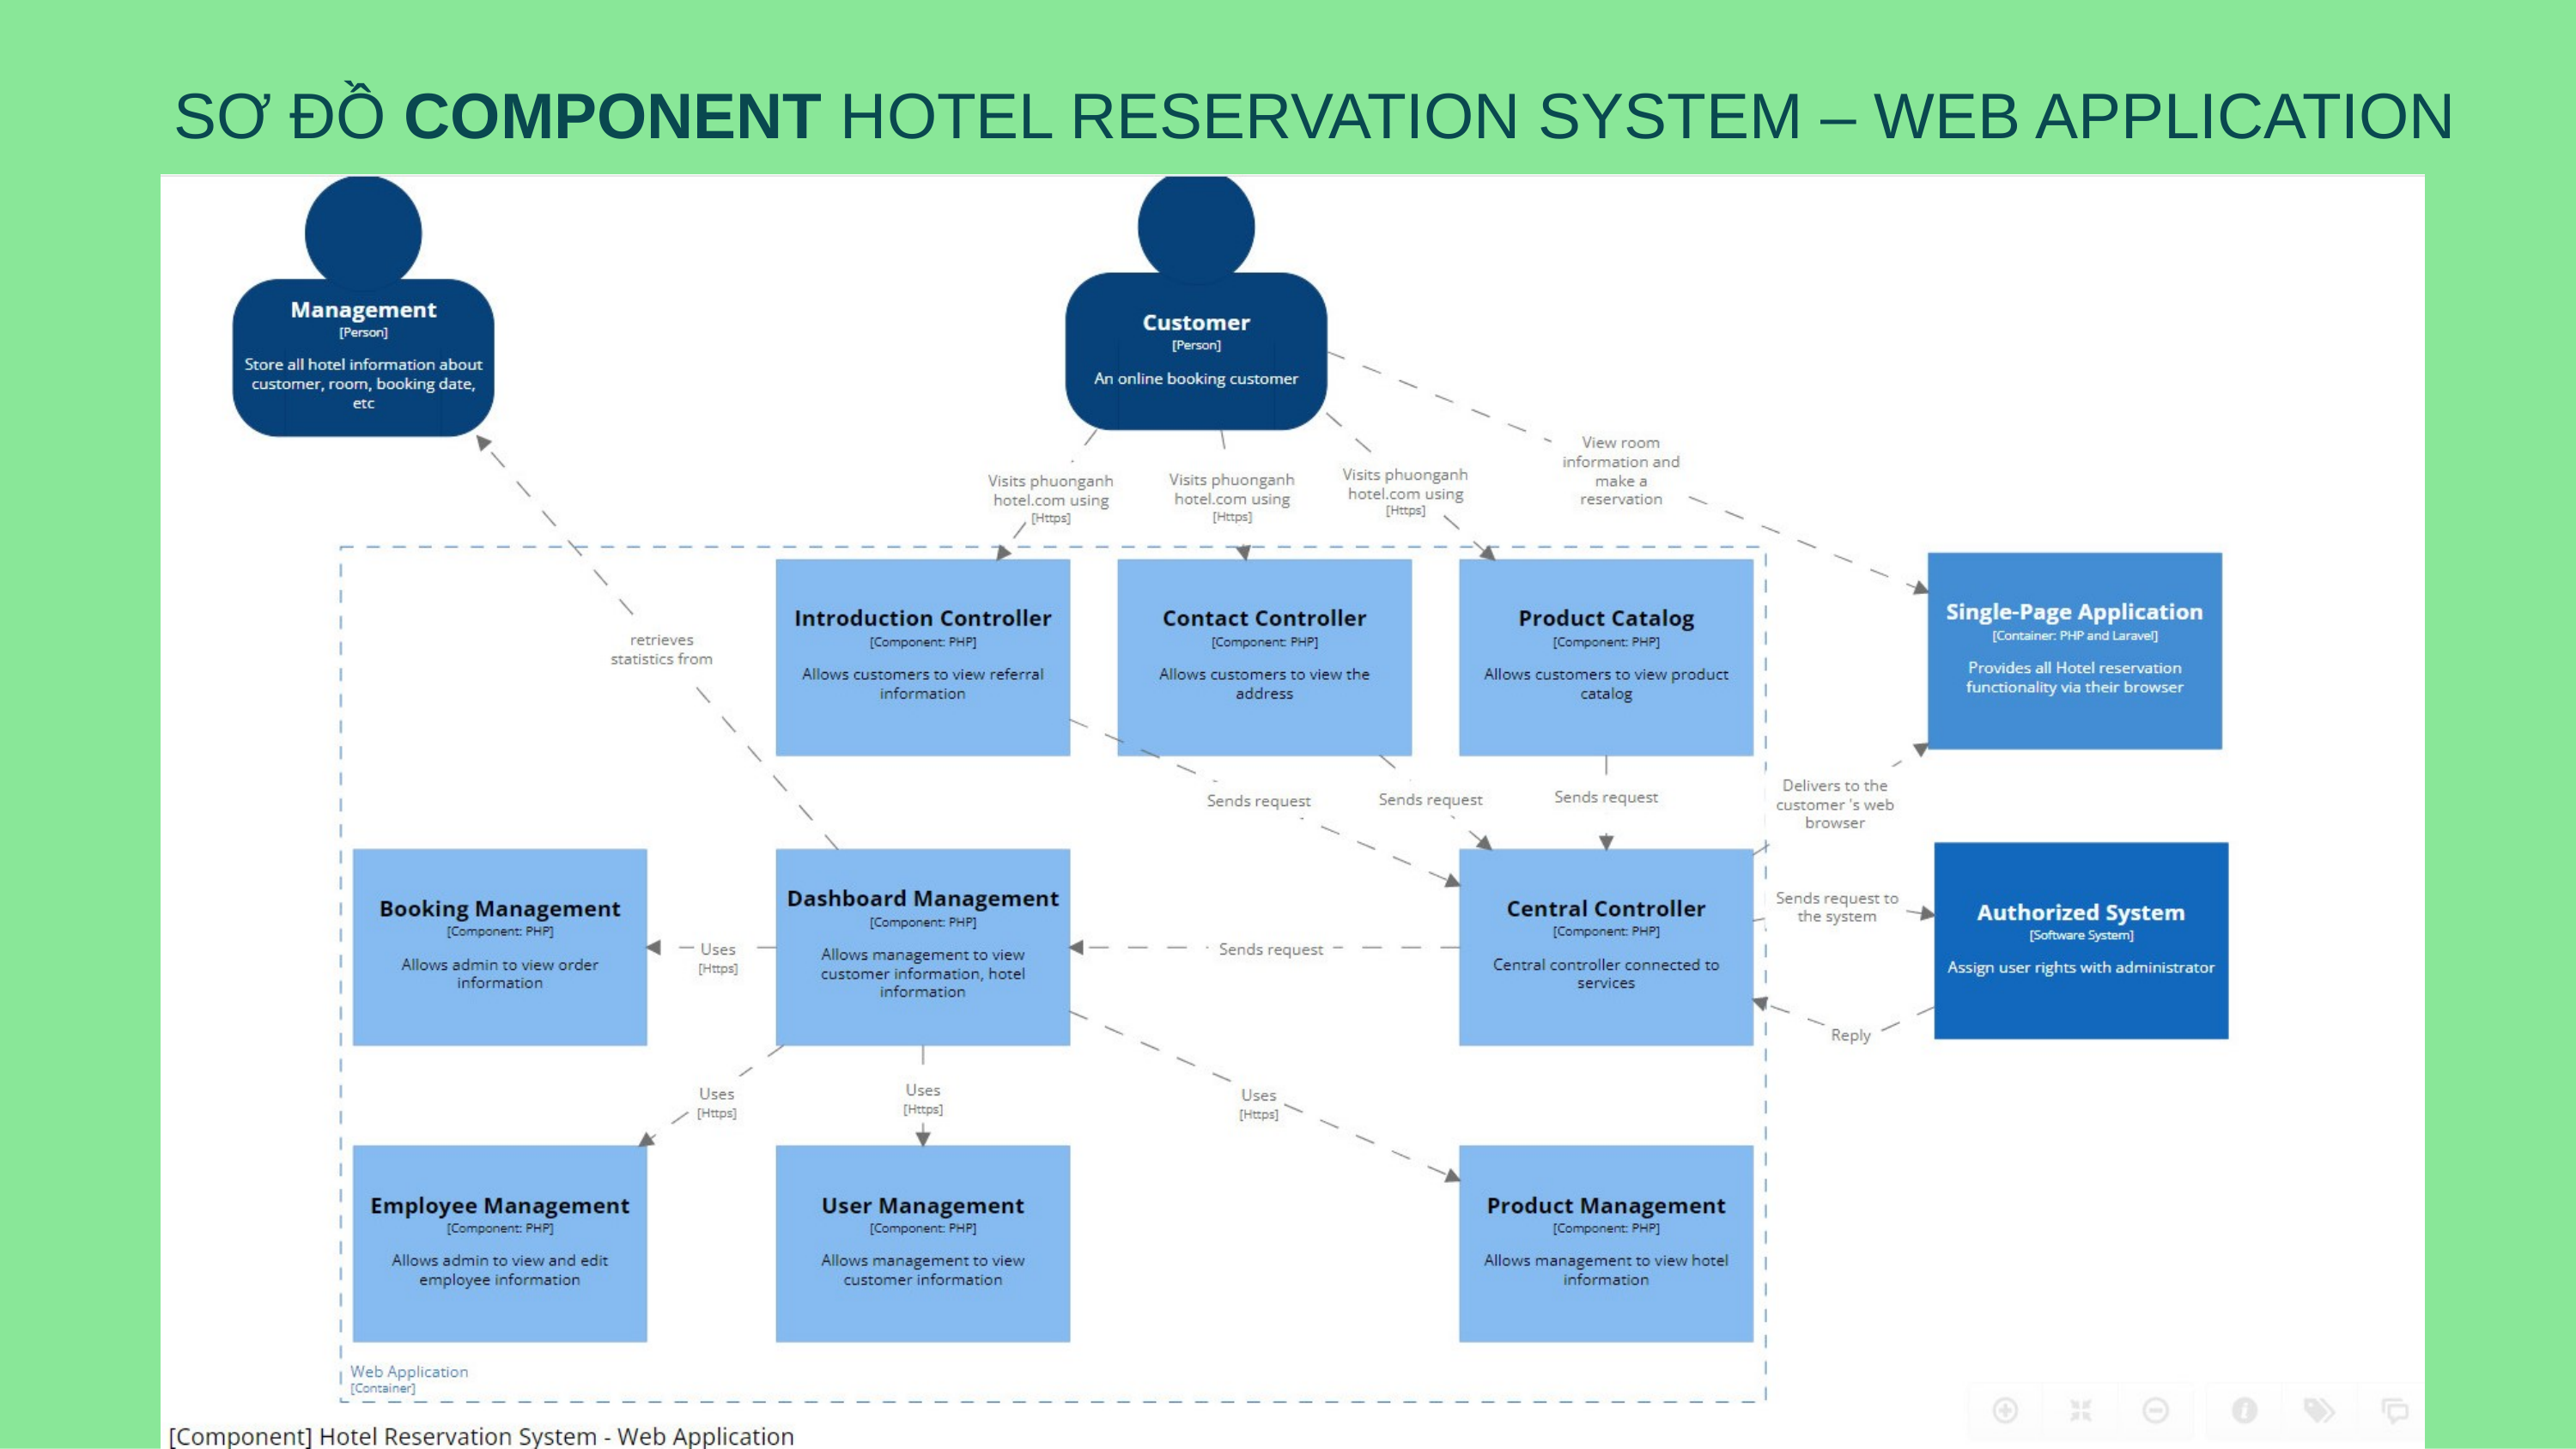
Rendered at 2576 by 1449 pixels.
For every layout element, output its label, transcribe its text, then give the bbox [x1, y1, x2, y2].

text_box SƠ ĐỒ COMPONENT HOTEL RESERVATION SYSTEM – WEB APPLICATION [161, 70, 2512, 235]
picture [161, 174, 2425, 1449]
